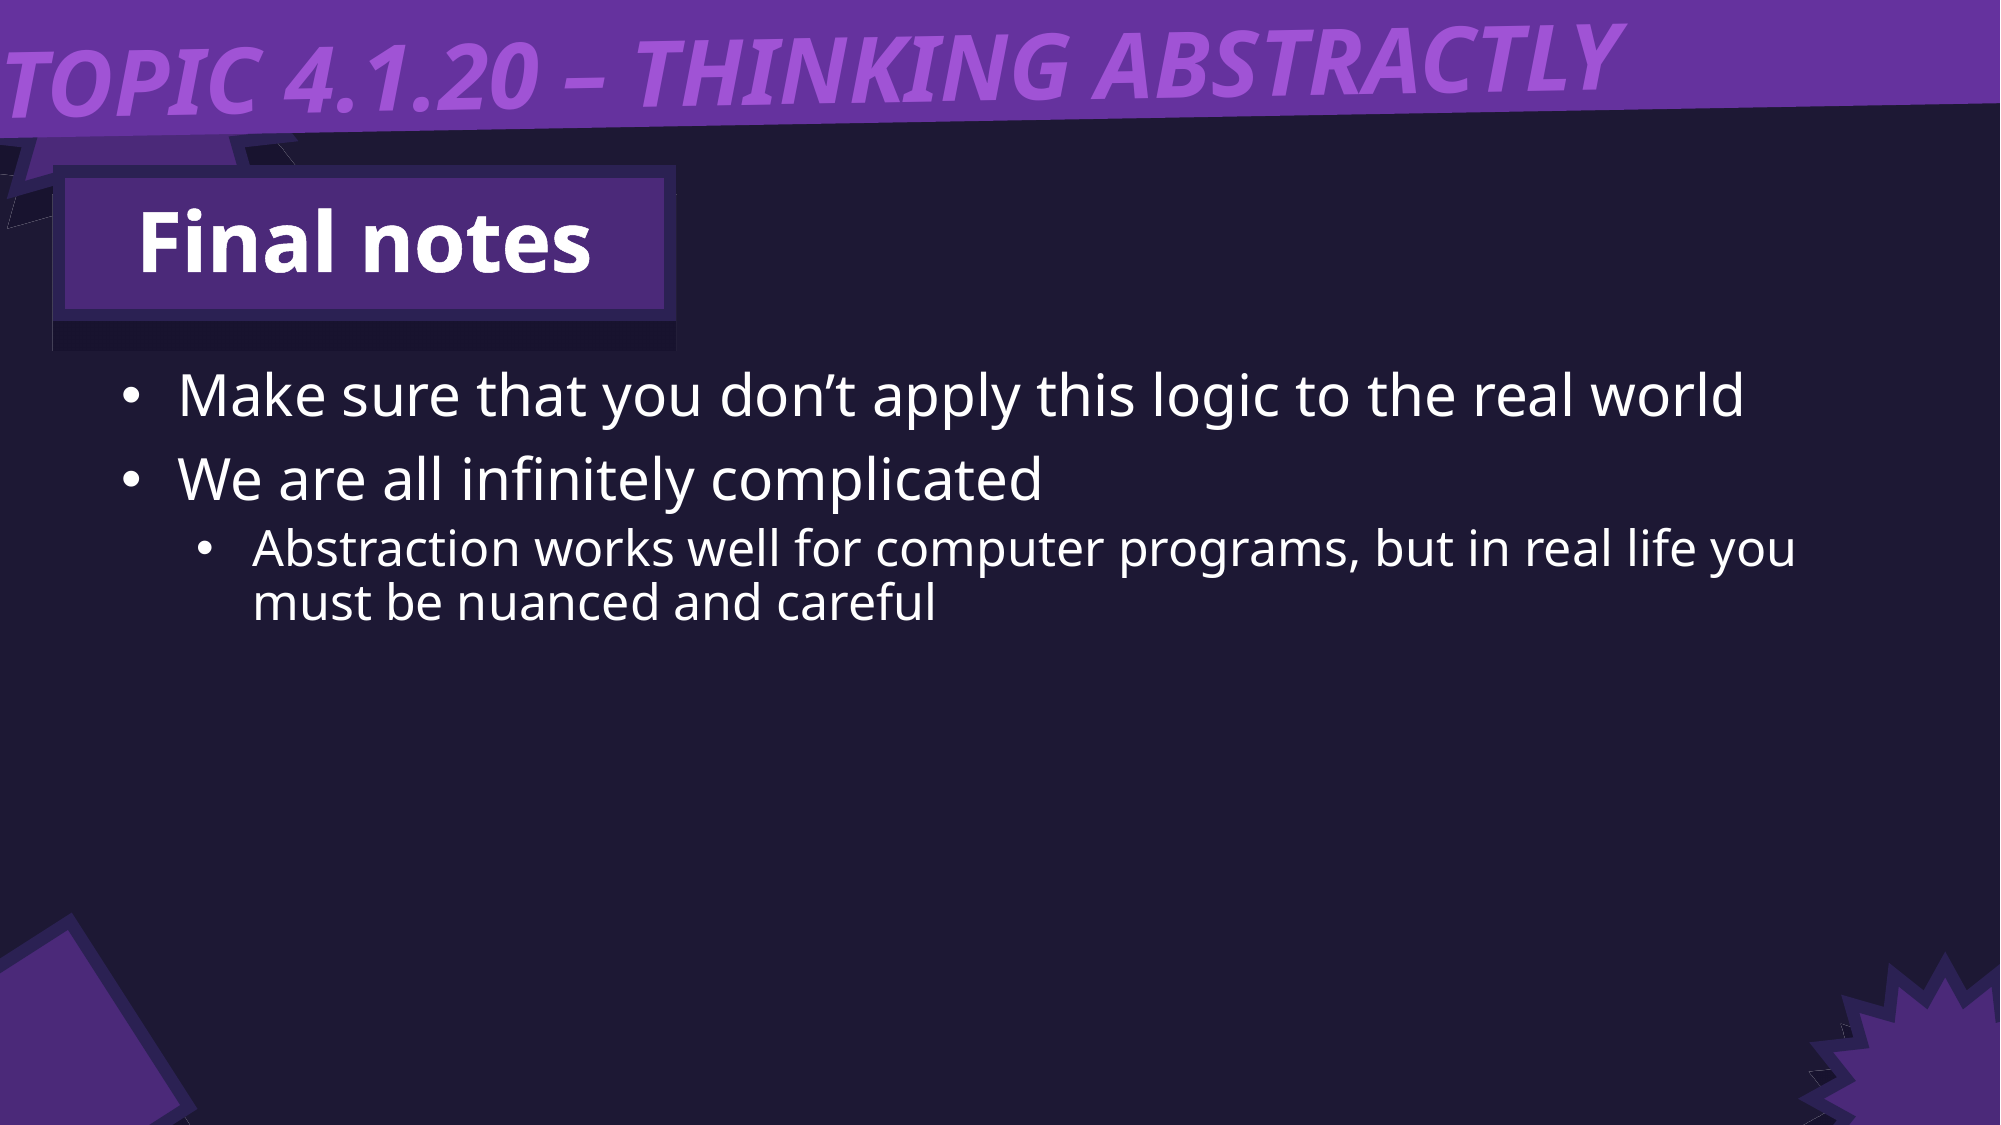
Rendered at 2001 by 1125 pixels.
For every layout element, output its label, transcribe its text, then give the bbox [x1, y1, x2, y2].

text_box Make sure that you don’t apply this logic to the real world We are all infinitely complicated Abstraction works well for computer programs, but in real life you must be nuanced and careful [106, 359, 1897, 1081]
text_box [0, 134, 290, 193]
text_box [0, 919, 192, 1125]
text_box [58, 170, 671, 316]
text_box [0, 0, 2000, 126]
text_box [1807, 961, 2000, 1125]
